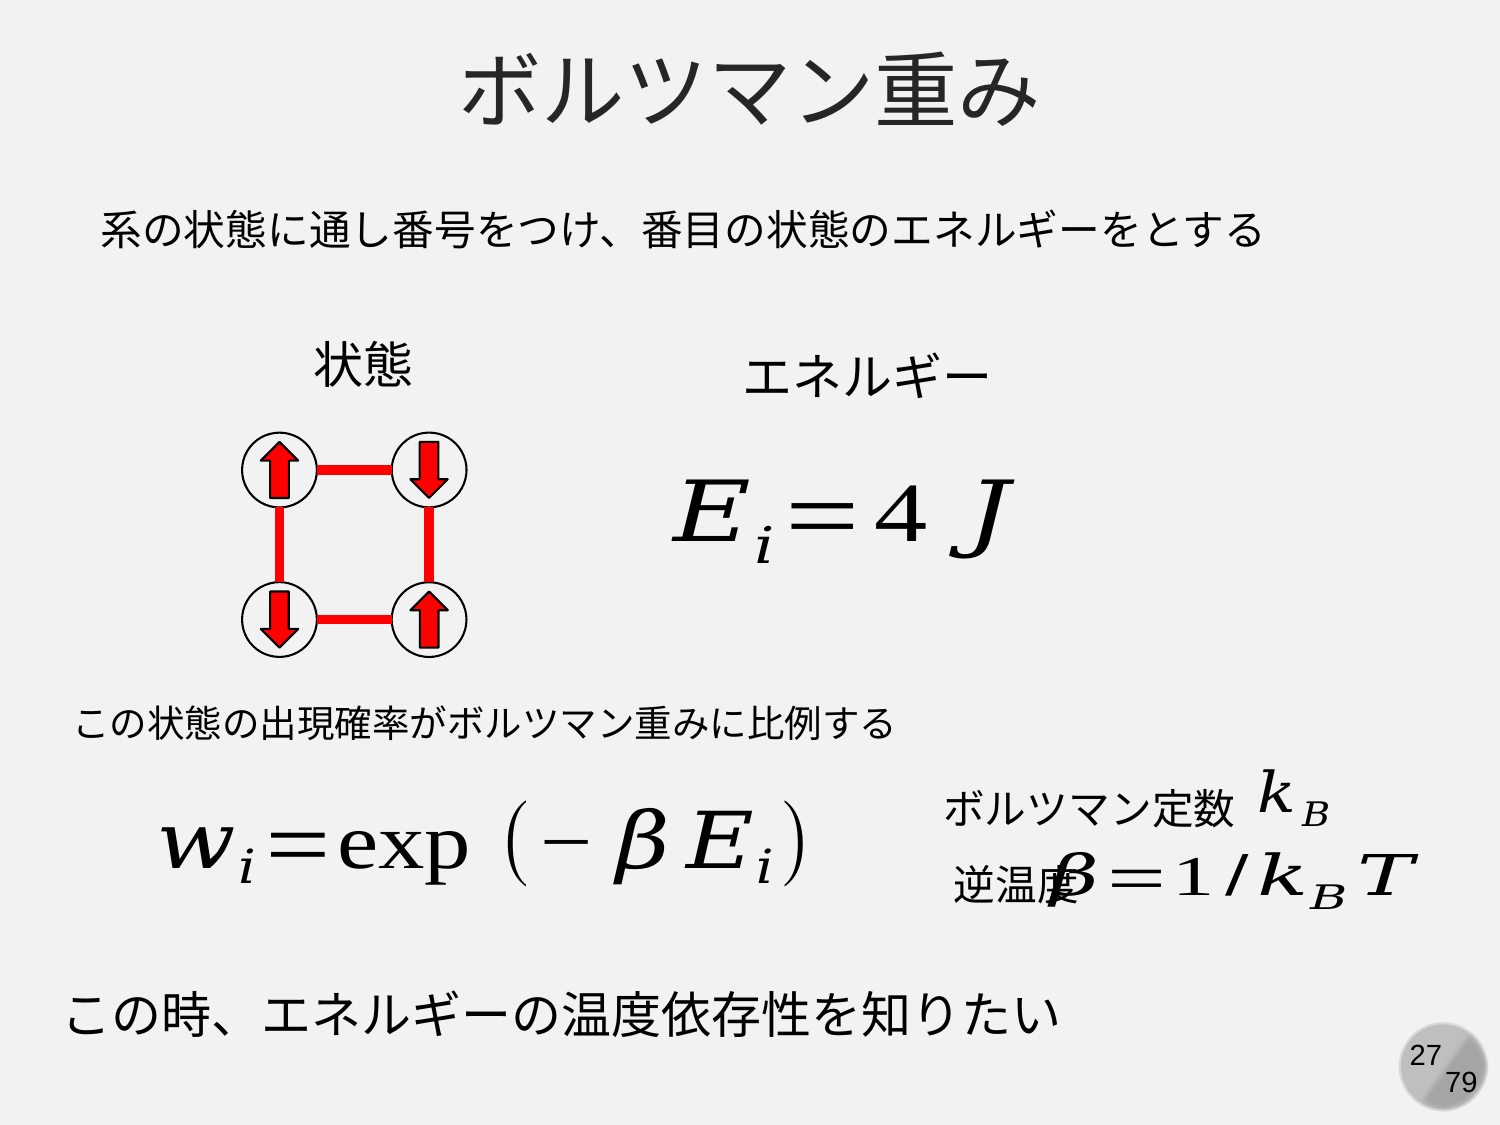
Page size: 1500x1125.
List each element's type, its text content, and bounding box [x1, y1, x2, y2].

text_box エネルギー [727, 338, 1008, 413]
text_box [241, 432, 467, 657]
text_box この状態の出現確率がボルツマン重みに比例する [57, 692, 912, 753]
text_box この時、エネルギーの温度依存性を知りたい [46, 975, 1077, 1051]
list ボルツマン重み [0, 31, 1500, 155]
text_box ボルツマン定数 [928, 775, 1251, 840]
text_box 逆温度 [938, 851, 1164, 916]
